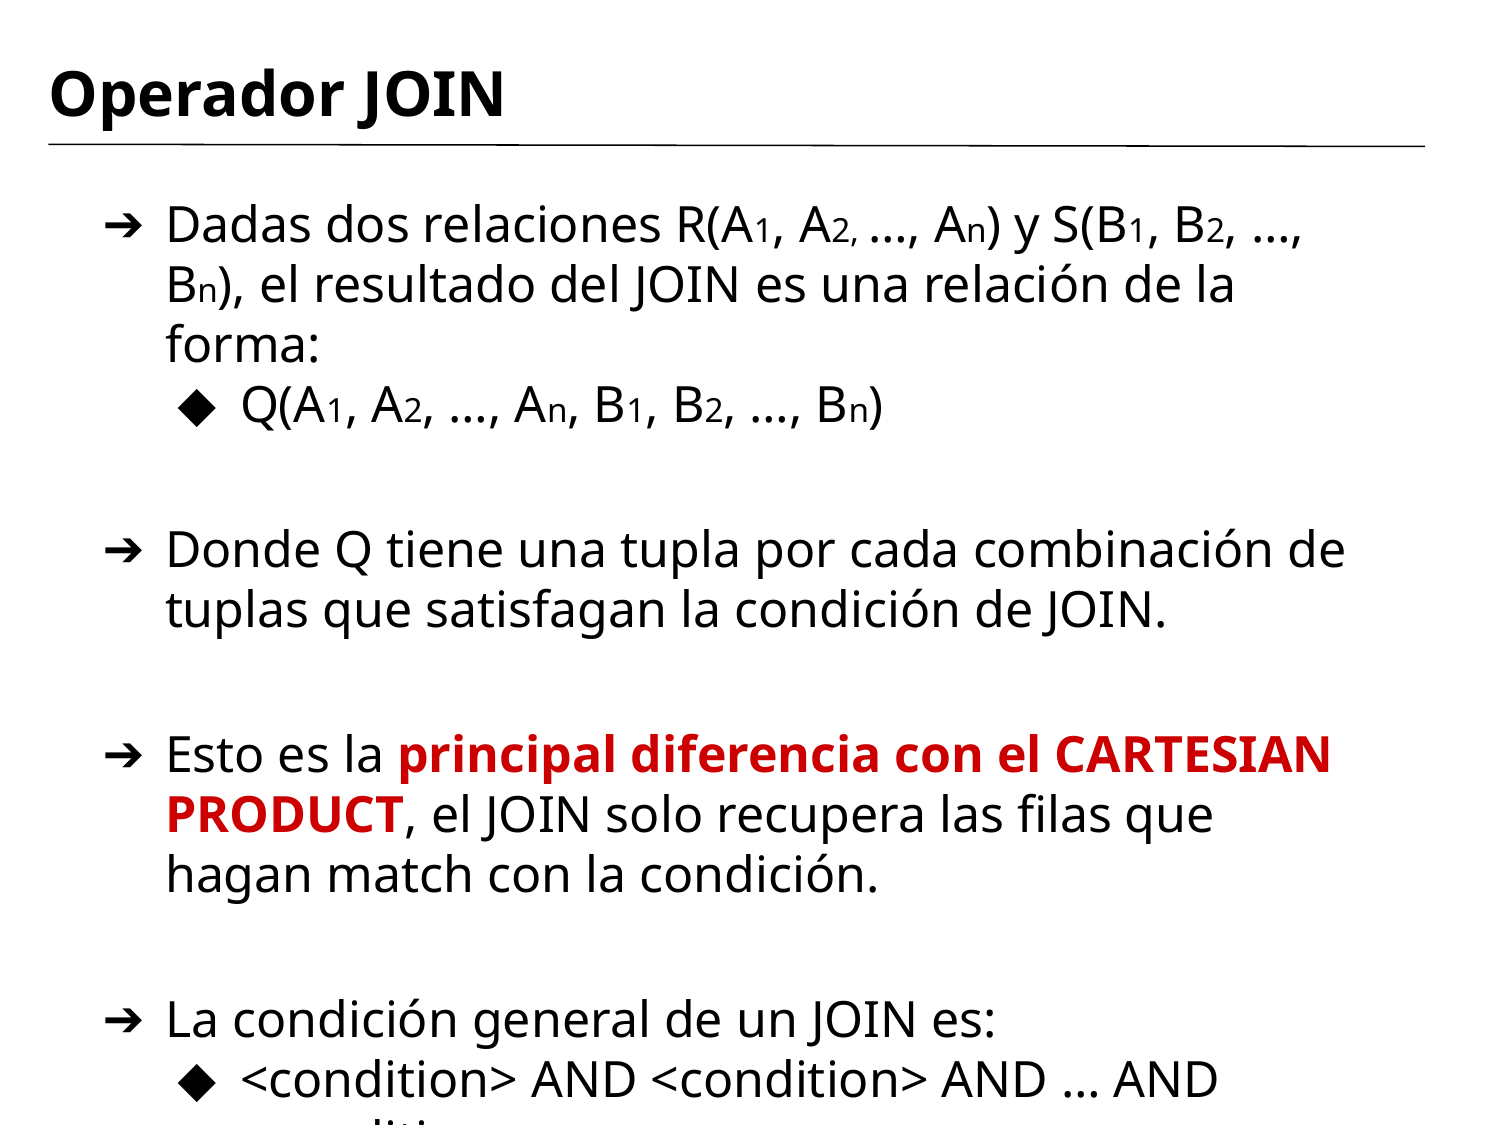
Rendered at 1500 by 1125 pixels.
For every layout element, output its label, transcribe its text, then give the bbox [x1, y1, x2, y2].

list Dadas dos relaciones R(A1, A2, …, An) y S(B1, B2, …, Bn), el resultado del JOIN es una relación de la forma: Q(A1, A2, …, An, B1, B2, …, Bn) Donde Q tiene una tupla por cada combinación de tuplas que satisfagan la condición de JOIN. Esto es la principal diferencia con el CARTESIAN PRODUCT, el JOIN solo recupera las filas que hagan match con la condición. La condición general de un JOIN es: <condition> AND <condition> AND … AND <condition> [75, 177, 1384, 1060]
title Operador JOIN [33, 32, 1384, 145]
